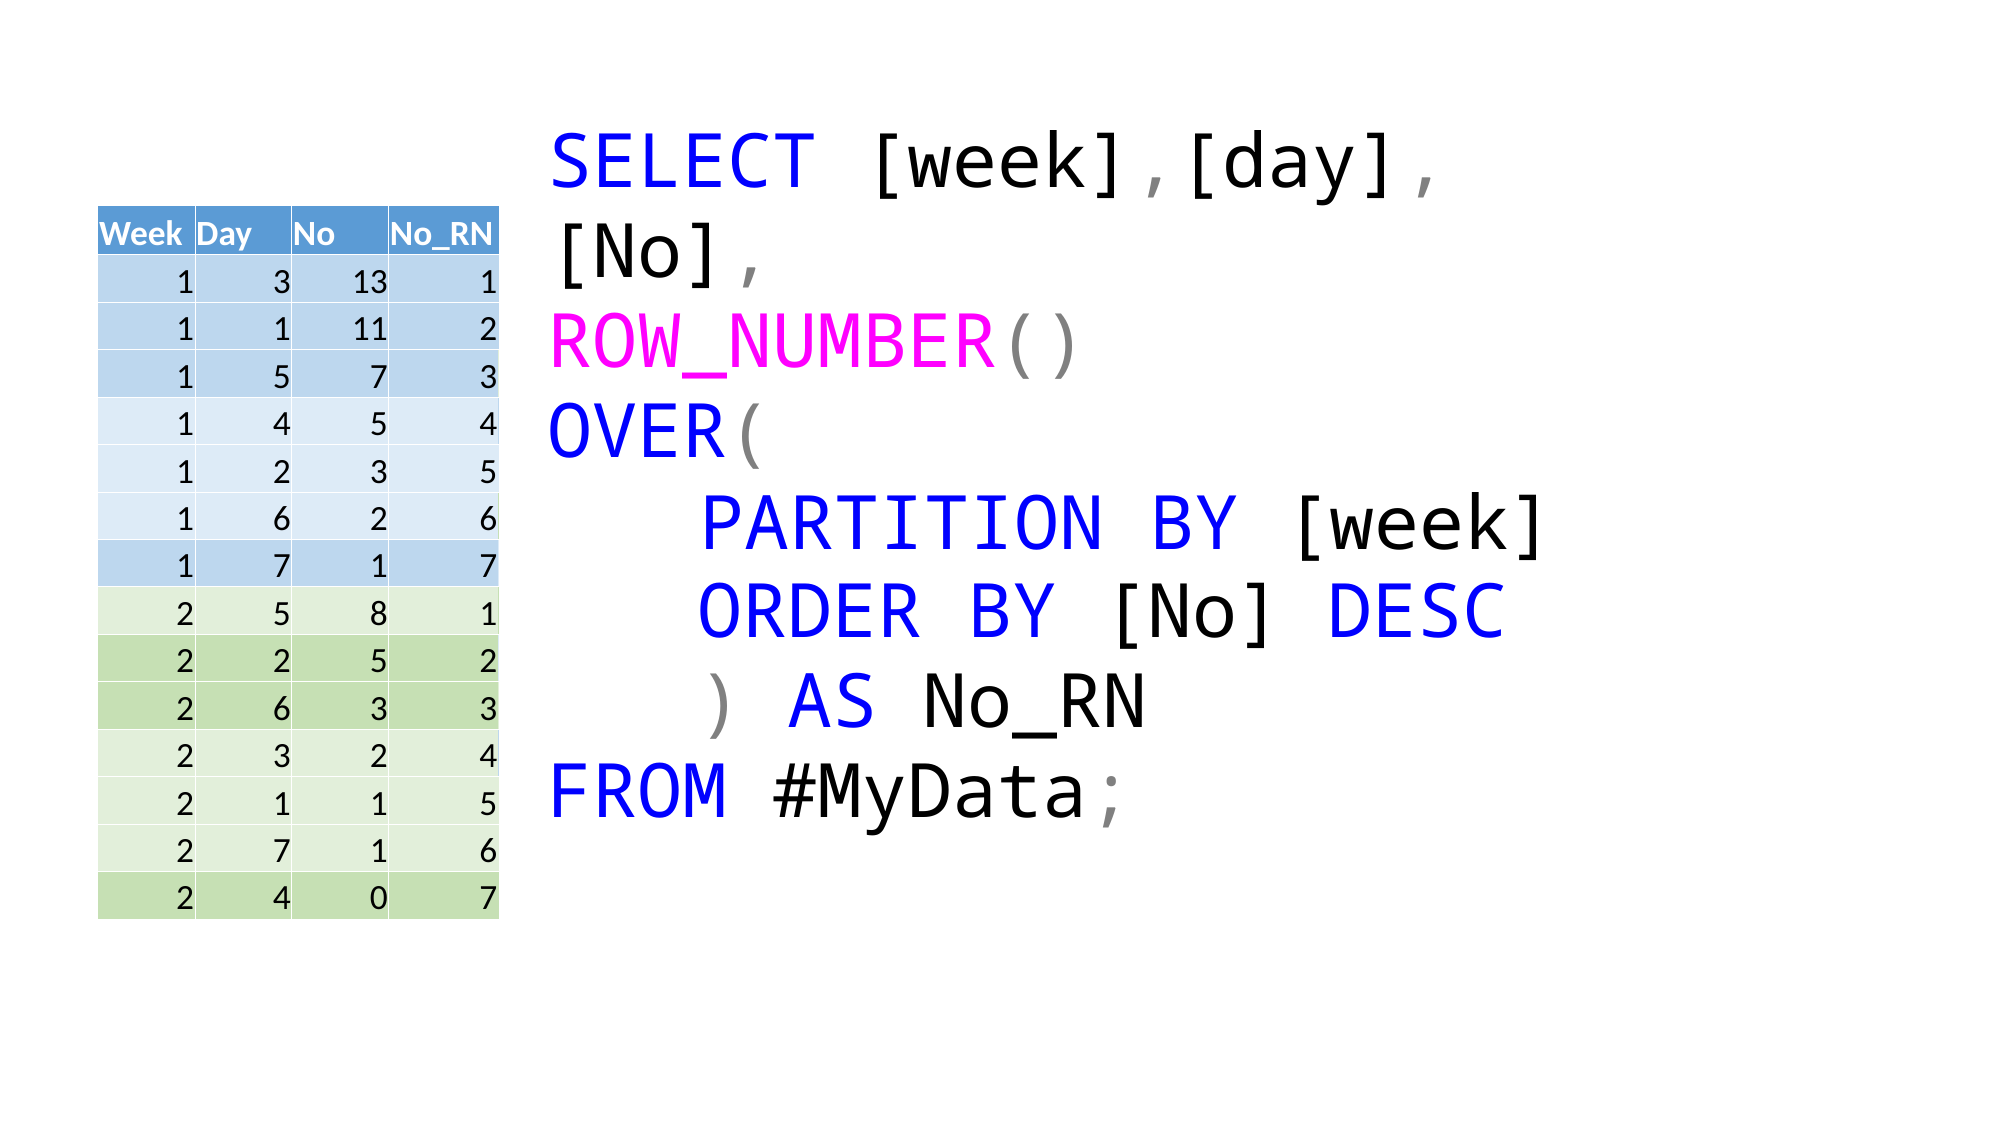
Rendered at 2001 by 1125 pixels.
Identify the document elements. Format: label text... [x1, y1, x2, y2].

table_cell 2 [389, 303, 498, 349]
table_cell 3 [292, 682, 388, 729]
table_cell 3 [389, 682, 498, 729]
table_cell 5 [292, 398, 388, 444]
table_cell 2 [98, 872, 195, 919]
table_cell 2 [196, 445, 291, 492]
table_cell 4 [196, 872, 291, 919]
table_header Day [196, 206, 291, 254]
table_cell 1 [292, 825, 388, 871]
table_cell 3 [389, 350, 498, 397]
text_box PARTITION BY [week] [684, 467, 1685, 572]
table_header No [292, 206, 388, 254]
table_cell 3 [292, 445, 388, 492]
table_cell 7 [292, 350, 388, 397]
table_cell 2 [98, 587, 195, 634]
text_box SELECT [week],[day],[No], ROW_NUMBER() OVER( ORDER BY [No] DESC ) AS No_RN FROM #MyData; [533, 104, 1534, 840]
table_cell 11 [292, 303, 388, 349]
table_cell 1 [389, 255, 498, 302]
table_header No_RN [389, 206, 498, 254]
table_cell 1 [98, 255, 195, 302]
table_cell 4 [196, 398, 291, 444]
table_cell 13 [292, 255, 388, 302]
table_cell 6 [389, 493, 498, 539]
table_cell 7 [389, 540, 498, 586]
table_cell 5 [292, 635, 388, 681]
table_cell 6 [196, 682, 291, 729]
table_cell 2 [292, 730, 388, 776]
table_cell 6 [389, 825, 498, 871]
table_cell 5 [196, 587, 291, 634]
table_cell 1 [98, 398, 195, 444]
table_cell 4 [389, 398, 498, 444]
table_cell 0 [292, 872, 388, 919]
table_cell 1 [98, 303, 195, 349]
table_cell 2 [389, 635, 498, 681]
table_cell 2 [98, 635, 195, 681]
table_cell 6 [196, 493, 291, 539]
table_cell 4 [389, 730, 498, 776]
table_cell 7 [196, 540, 291, 586]
table_cell 2 [292, 493, 388, 539]
table_cell 7 [389, 872, 498, 919]
table_cell 1 [196, 777, 291, 824]
table_cell 2 [98, 682, 195, 729]
table_cell 1 [196, 303, 291, 349]
table_cell 5 [196, 350, 291, 397]
table_cell 1 [292, 540, 388, 586]
table_cell 1 [98, 445, 195, 492]
table_cell 2 [196, 635, 291, 681]
table_cell 2 [98, 730, 195, 776]
table_cell 2 [98, 825, 195, 871]
table_cell 7 [196, 825, 291, 871]
table_cell 3 [196, 730, 291, 776]
table_cell 5 [389, 445, 498, 492]
table_cell 1 [389, 587, 498, 634]
table_cell 1 [292, 777, 388, 824]
table_cell 8 [292, 587, 388, 634]
table_cell 5 [389, 777, 498, 824]
table_cell 1 [98, 493, 195, 539]
table_cell 2 [98, 777, 195, 824]
table_cell 3 [196, 255, 291, 302]
table_cell 1 [98, 540, 195, 586]
table_header Week [98, 206, 195, 254]
table_cell 1 [98, 350, 195, 397]
